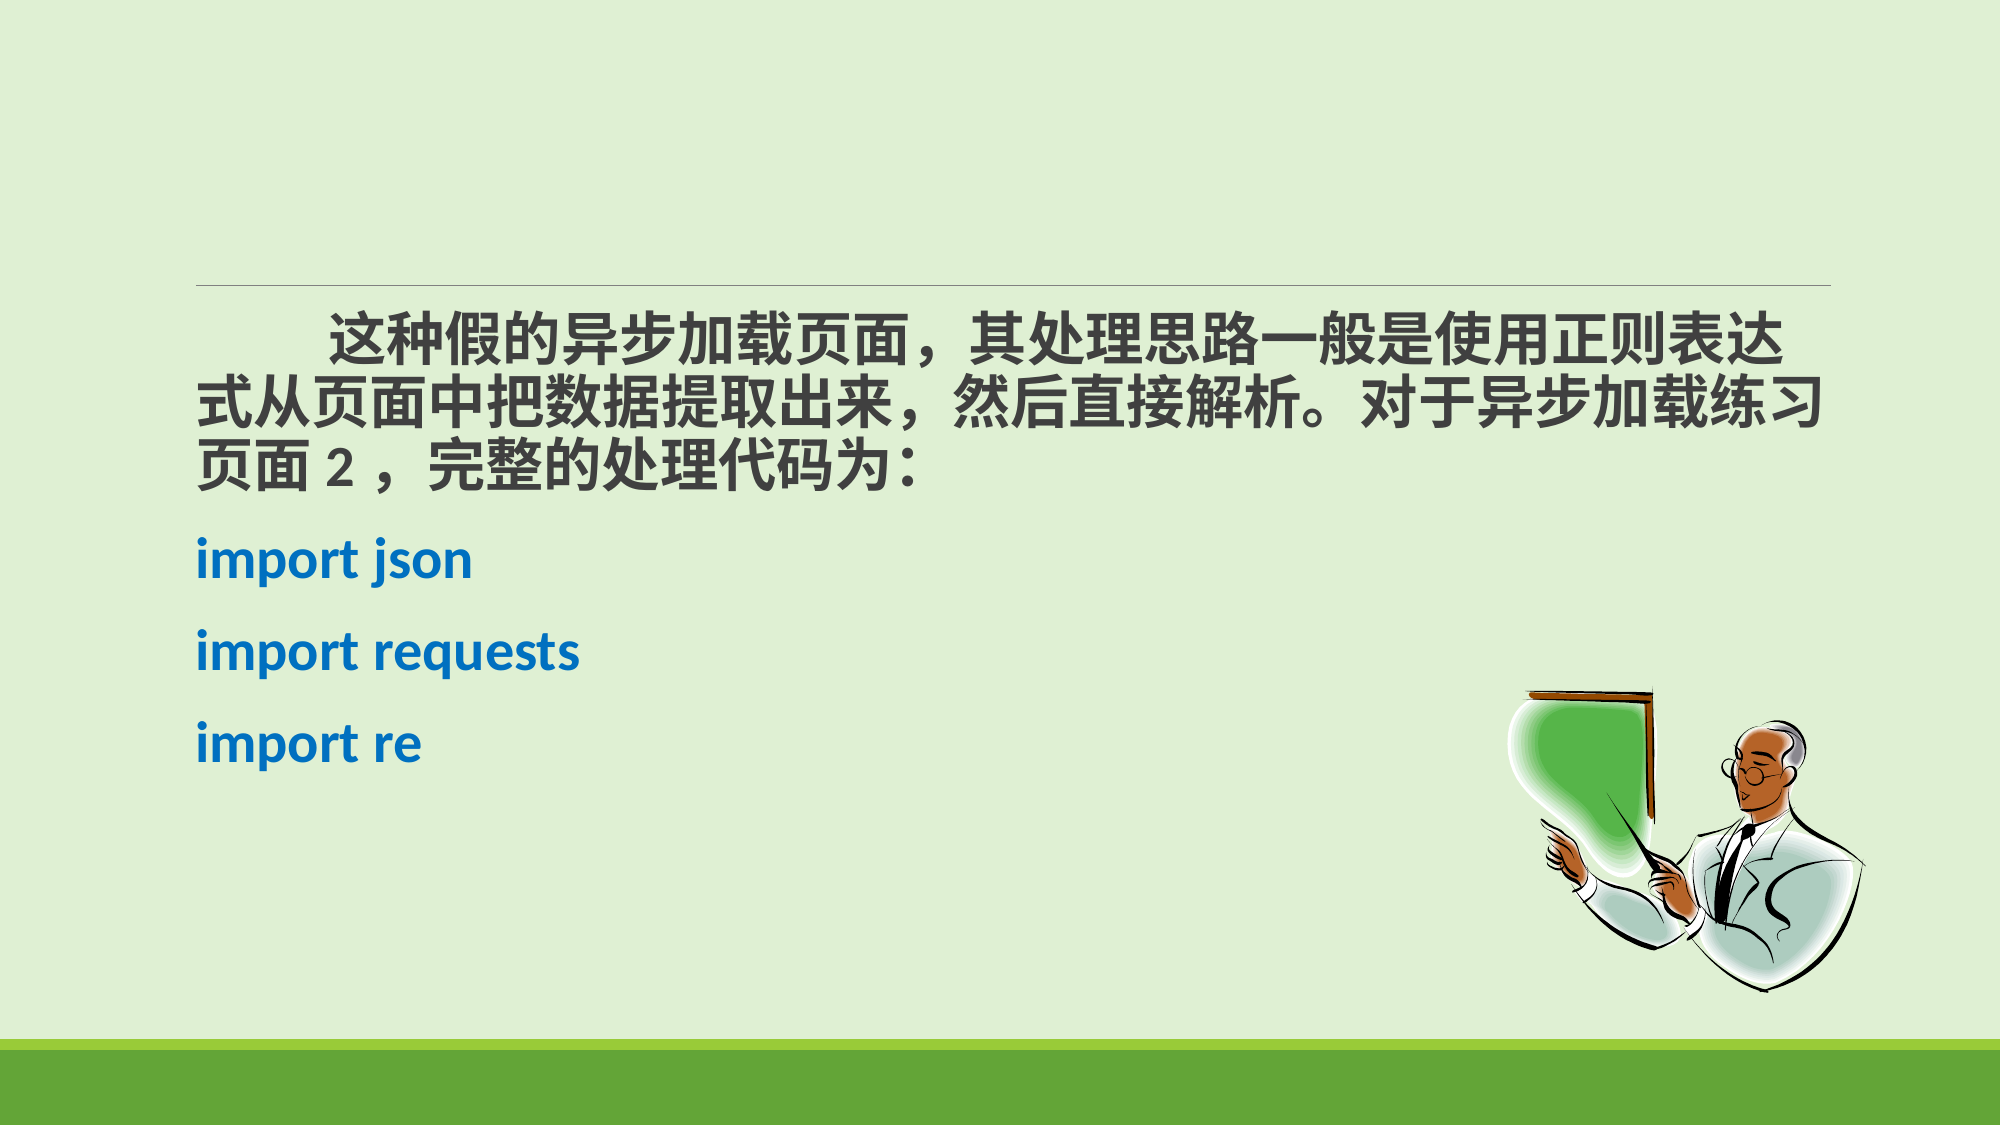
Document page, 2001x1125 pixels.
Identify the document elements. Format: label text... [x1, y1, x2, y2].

list 这种假的异步加载页面，其处理思路一般是使用正则表达式从页面中把数据提取出来，然后直接解析。对于异步加载练习页面2，完整的处理代码为： import json import requests import re [180, 302, 1830, 963]
picture [1505, 685, 1867, 994]
